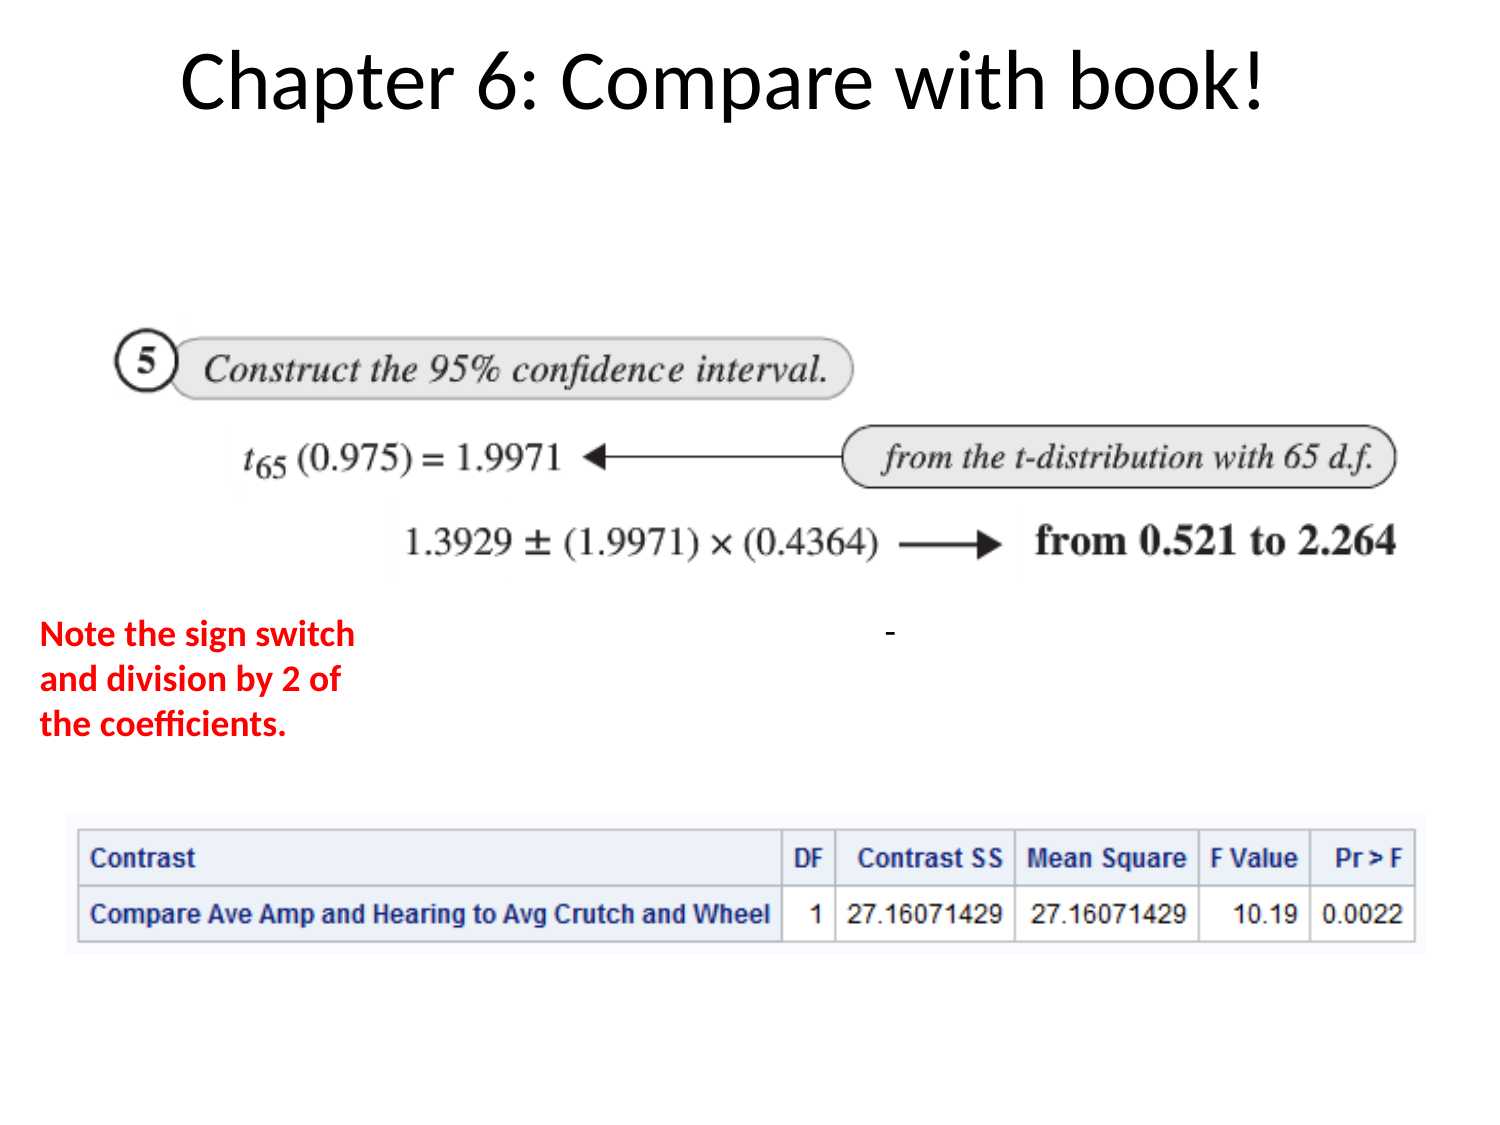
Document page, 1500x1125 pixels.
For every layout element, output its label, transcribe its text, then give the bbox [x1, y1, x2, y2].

picture [94, 312, 1426, 588]
picture [65, 812, 1426, 954]
text_box Note the sign switch and division by 2 of the coefficients. [24, 601, 392, 752]
title Chapter 6: Compare with book! [50, 16, 1400, 134]
